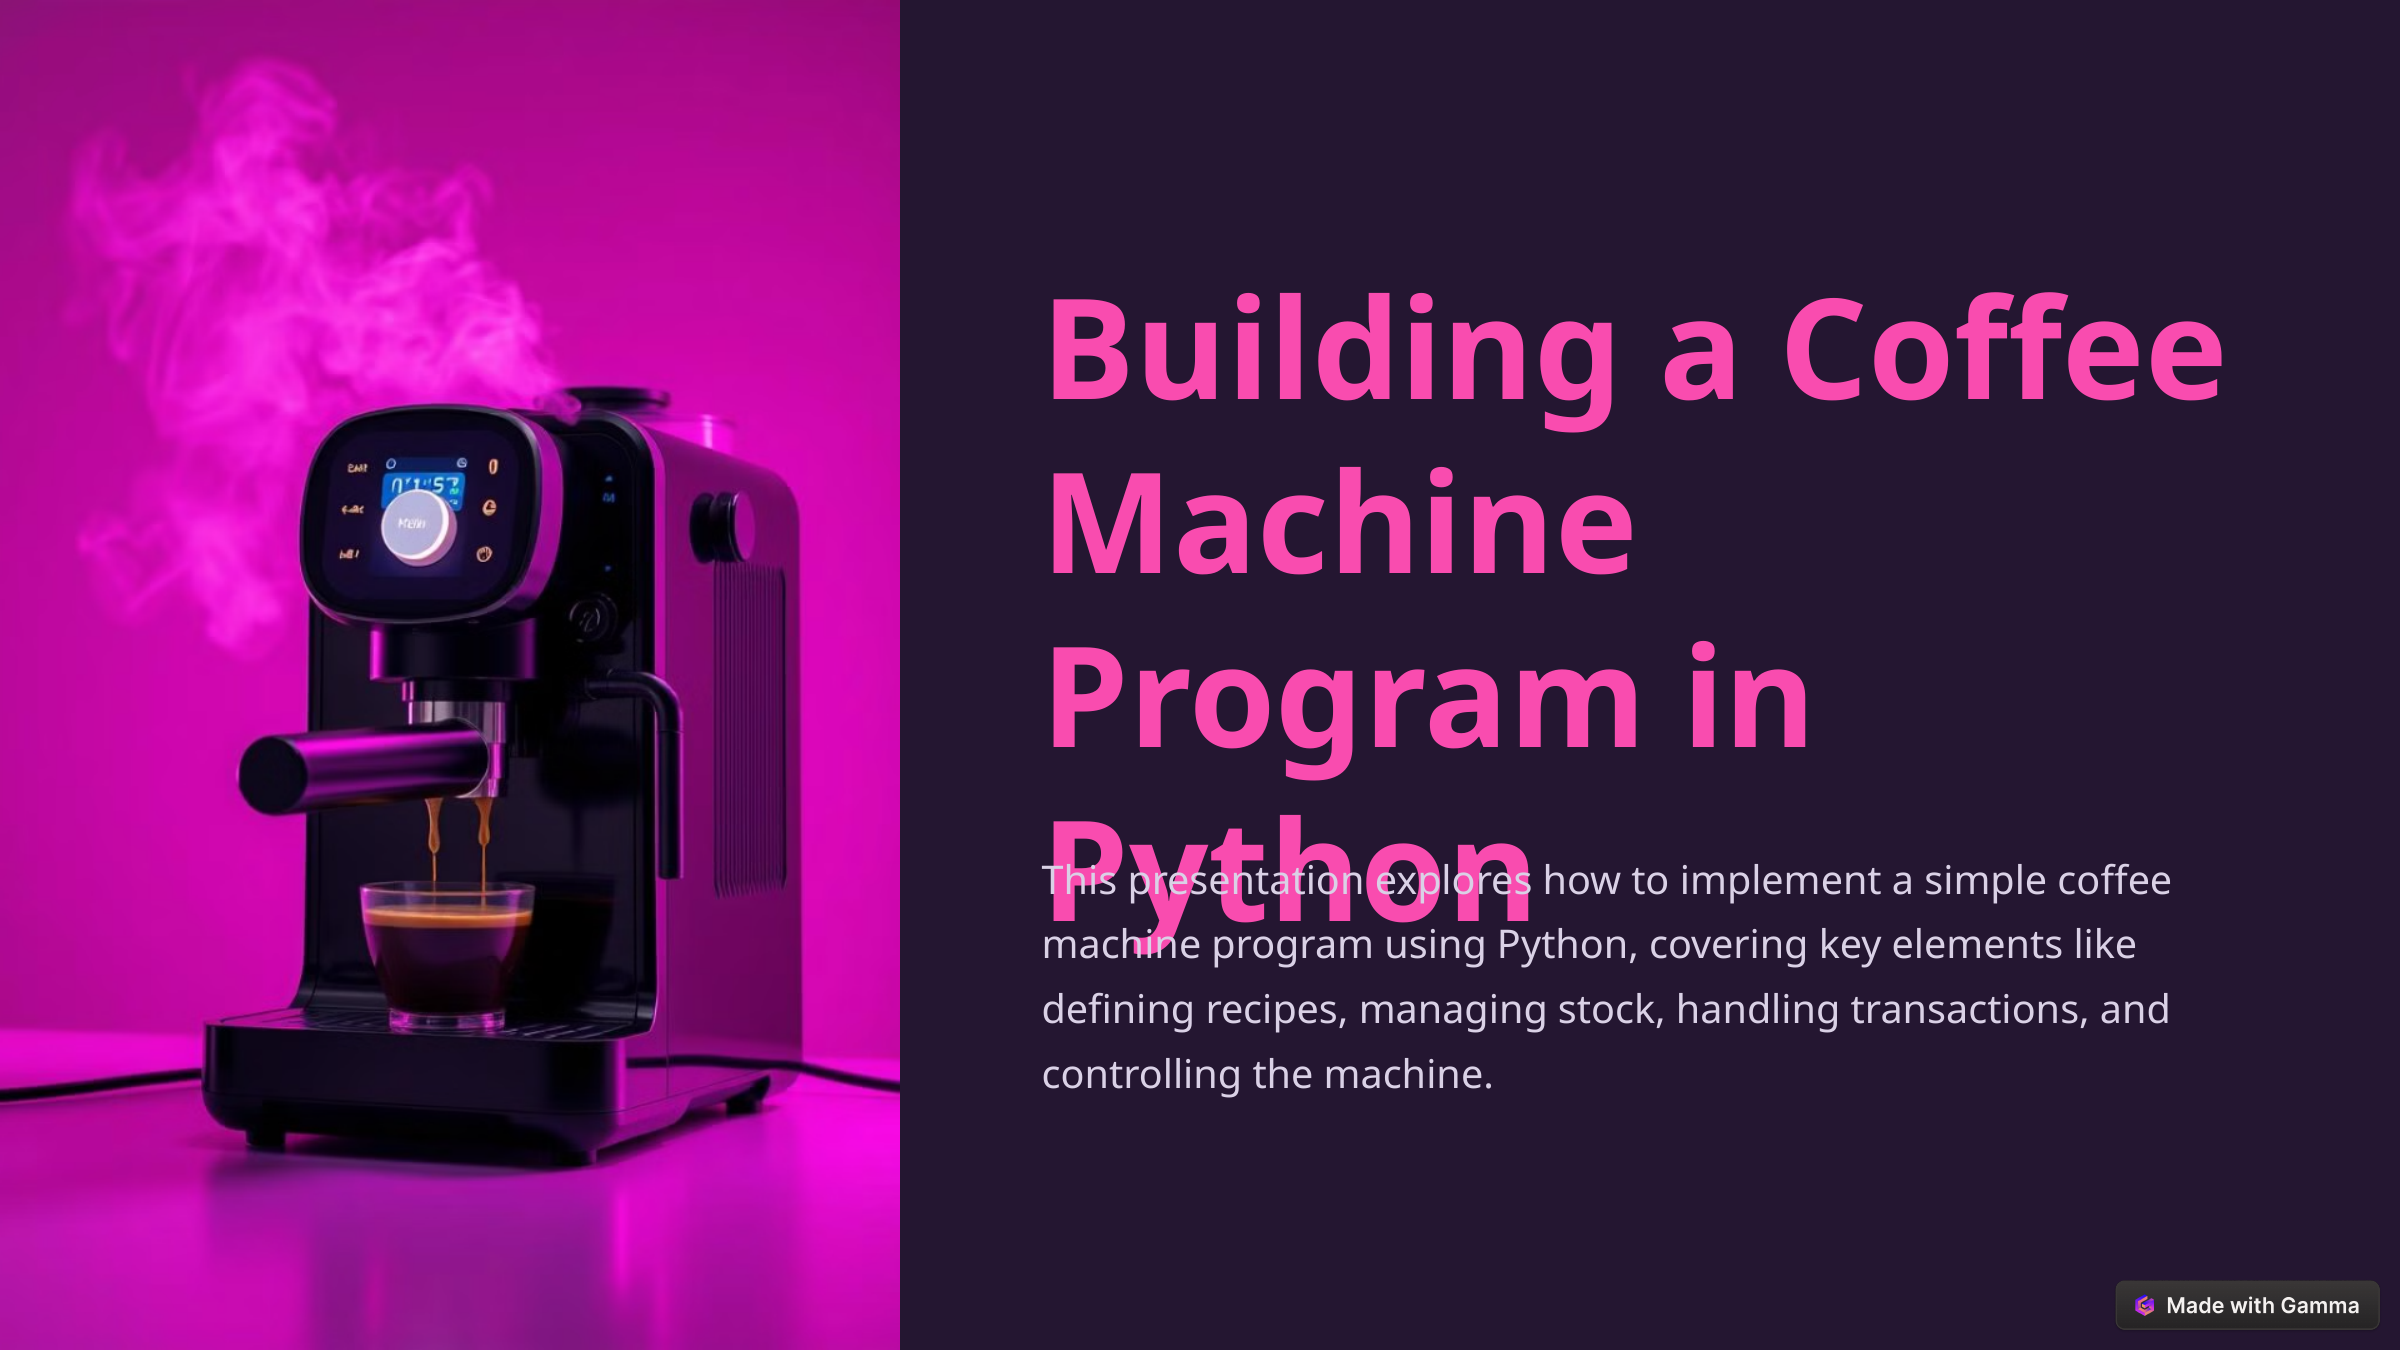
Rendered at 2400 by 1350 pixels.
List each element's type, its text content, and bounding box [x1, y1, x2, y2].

picture [0, 0, 900, 1350]
text_box This presentation explores how to implement a simple coffee machine program using Python, covering key elements like defining recipes, managing stock, handling transactions, and controlling the machine. [1041, 837, 2259, 1097]
picture [2106, 1271, 2389, 1339]
text_box Building a Coffee Machine Program in Python [1041, 252, 2259, 777]
